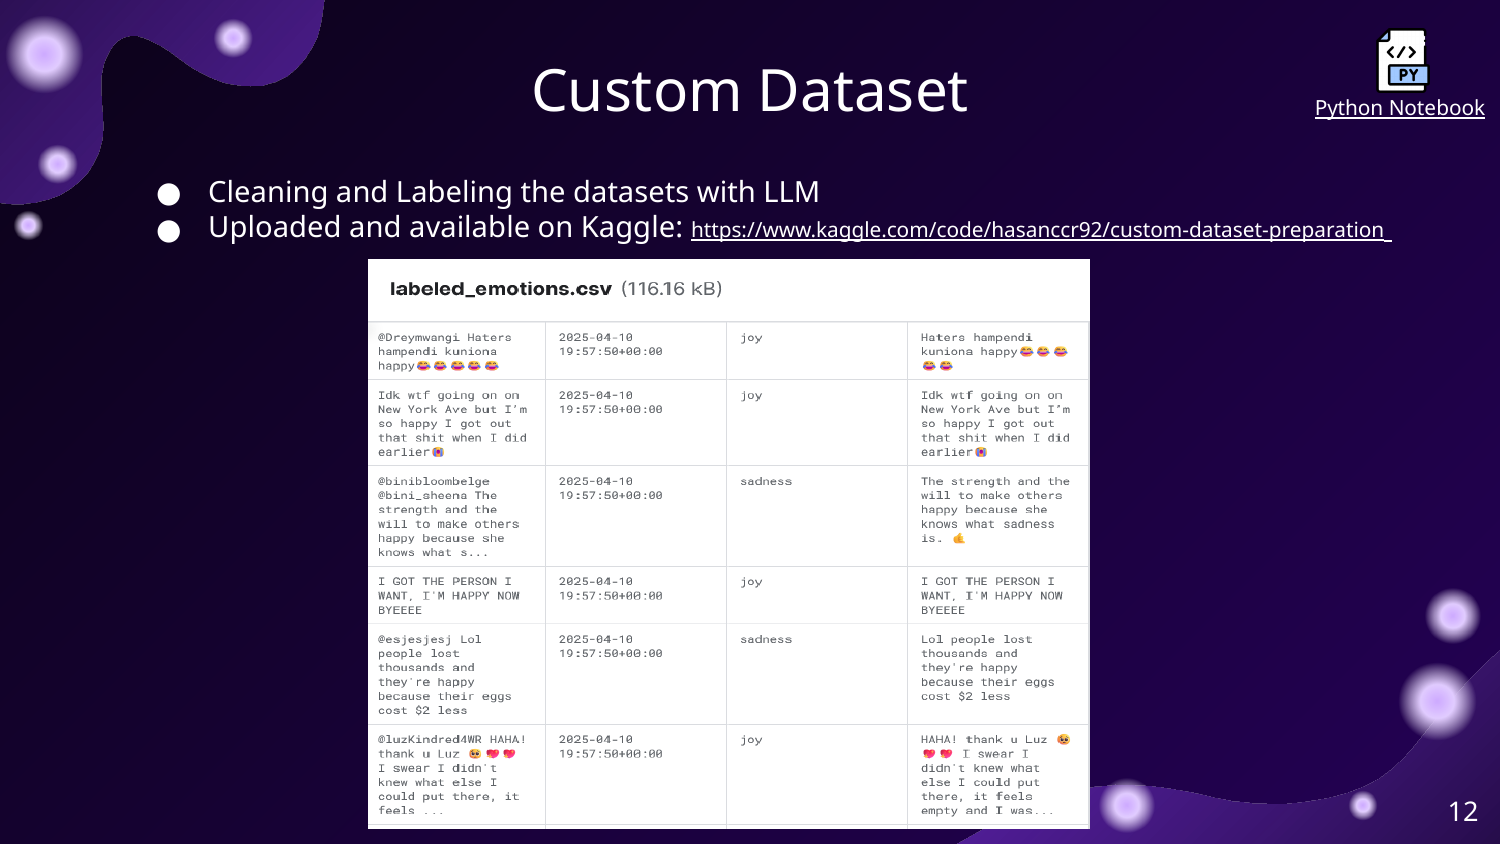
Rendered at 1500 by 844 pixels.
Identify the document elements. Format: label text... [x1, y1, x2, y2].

picture [368, 258, 1091, 829]
text_box Cleaning and Labeling the datasets with LLM Uploaded and available on Kaggle: https://www.kaggle.com/code/hasanccr92/custom-dataset-preparation [118, 158, 1436, 263]
slide_number ‹#› [1403, 779, 1494, 844]
picture [1370, 28, 1436, 94]
title Custom Dataset [118, 38, 1365, 133]
text_box Python Notebook [1295, 80, 1500, 137]
